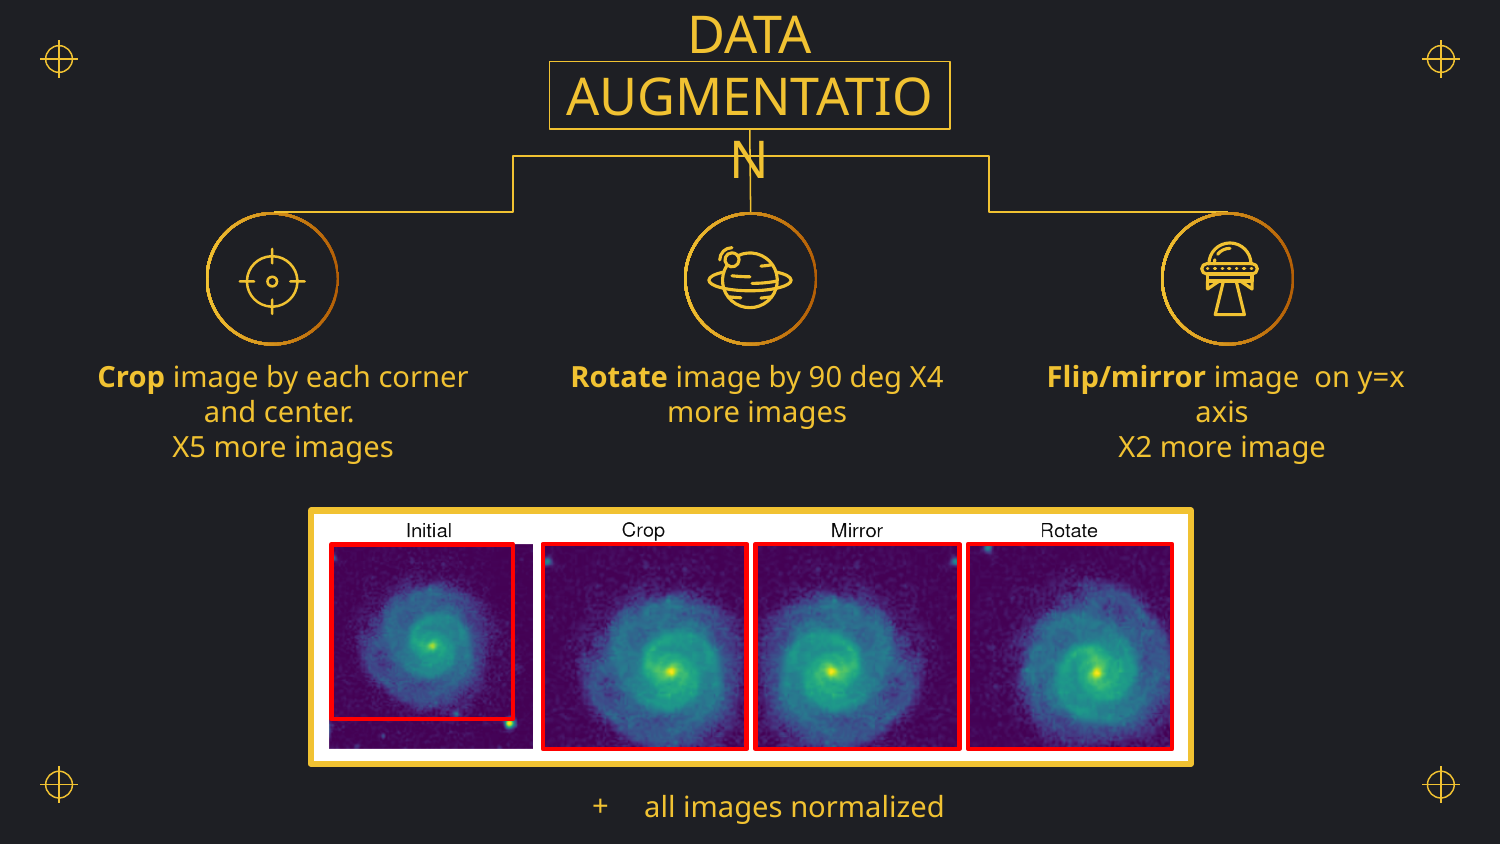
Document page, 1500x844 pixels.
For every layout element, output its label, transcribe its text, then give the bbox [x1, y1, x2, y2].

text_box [708, 247, 792, 311]
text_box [238, 247, 307, 316]
picture [313, 513, 1189, 761]
text_box [205, 212, 340, 346]
text_box [1160, 212, 1295, 346]
text_box [683, 221, 818, 346]
subtitle all images normalized [292, 773, 1222, 836]
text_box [273, 128, 1229, 213]
text_box Rotate image by 90 deg X4 more images [549, 350, 965, 468]
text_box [1201, 242, 1258, 315]
text_box Crop image by each corner and center. X5 more images [69, 350, 497, 468]
text_box DATA AUGMENTATION [549, 61, 950, 127]
text_box Flip/mirror image on y=x axis X2 more image [1002, 350, 1449, 468]
